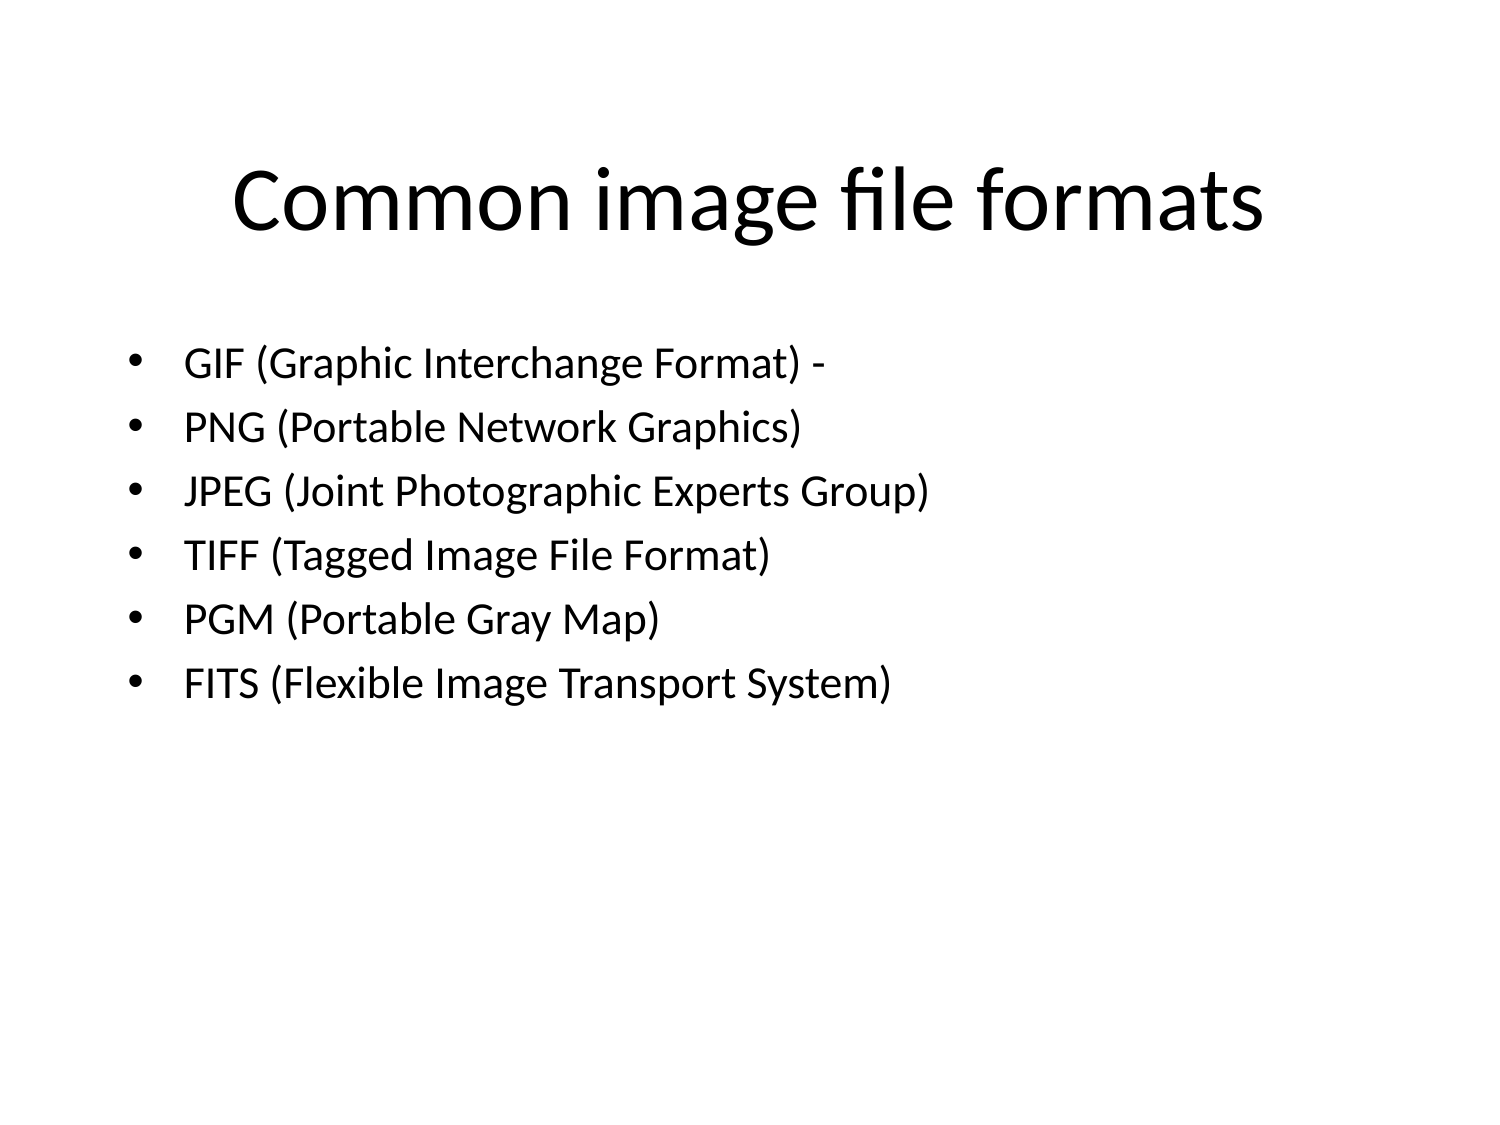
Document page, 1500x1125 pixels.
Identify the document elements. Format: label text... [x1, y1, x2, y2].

list GIF (Graphic Interchange Format) - PNG (Portable Network Graphics) JPEG (Joint Photographic Experts Group) TIFF (Tagged Image File Format) PGM (Portable Gray Map) FITS (Flexible Image Transport System) [112, 324, 1388, 650]
title Common image file formats [112, 99, 1388, 288]
